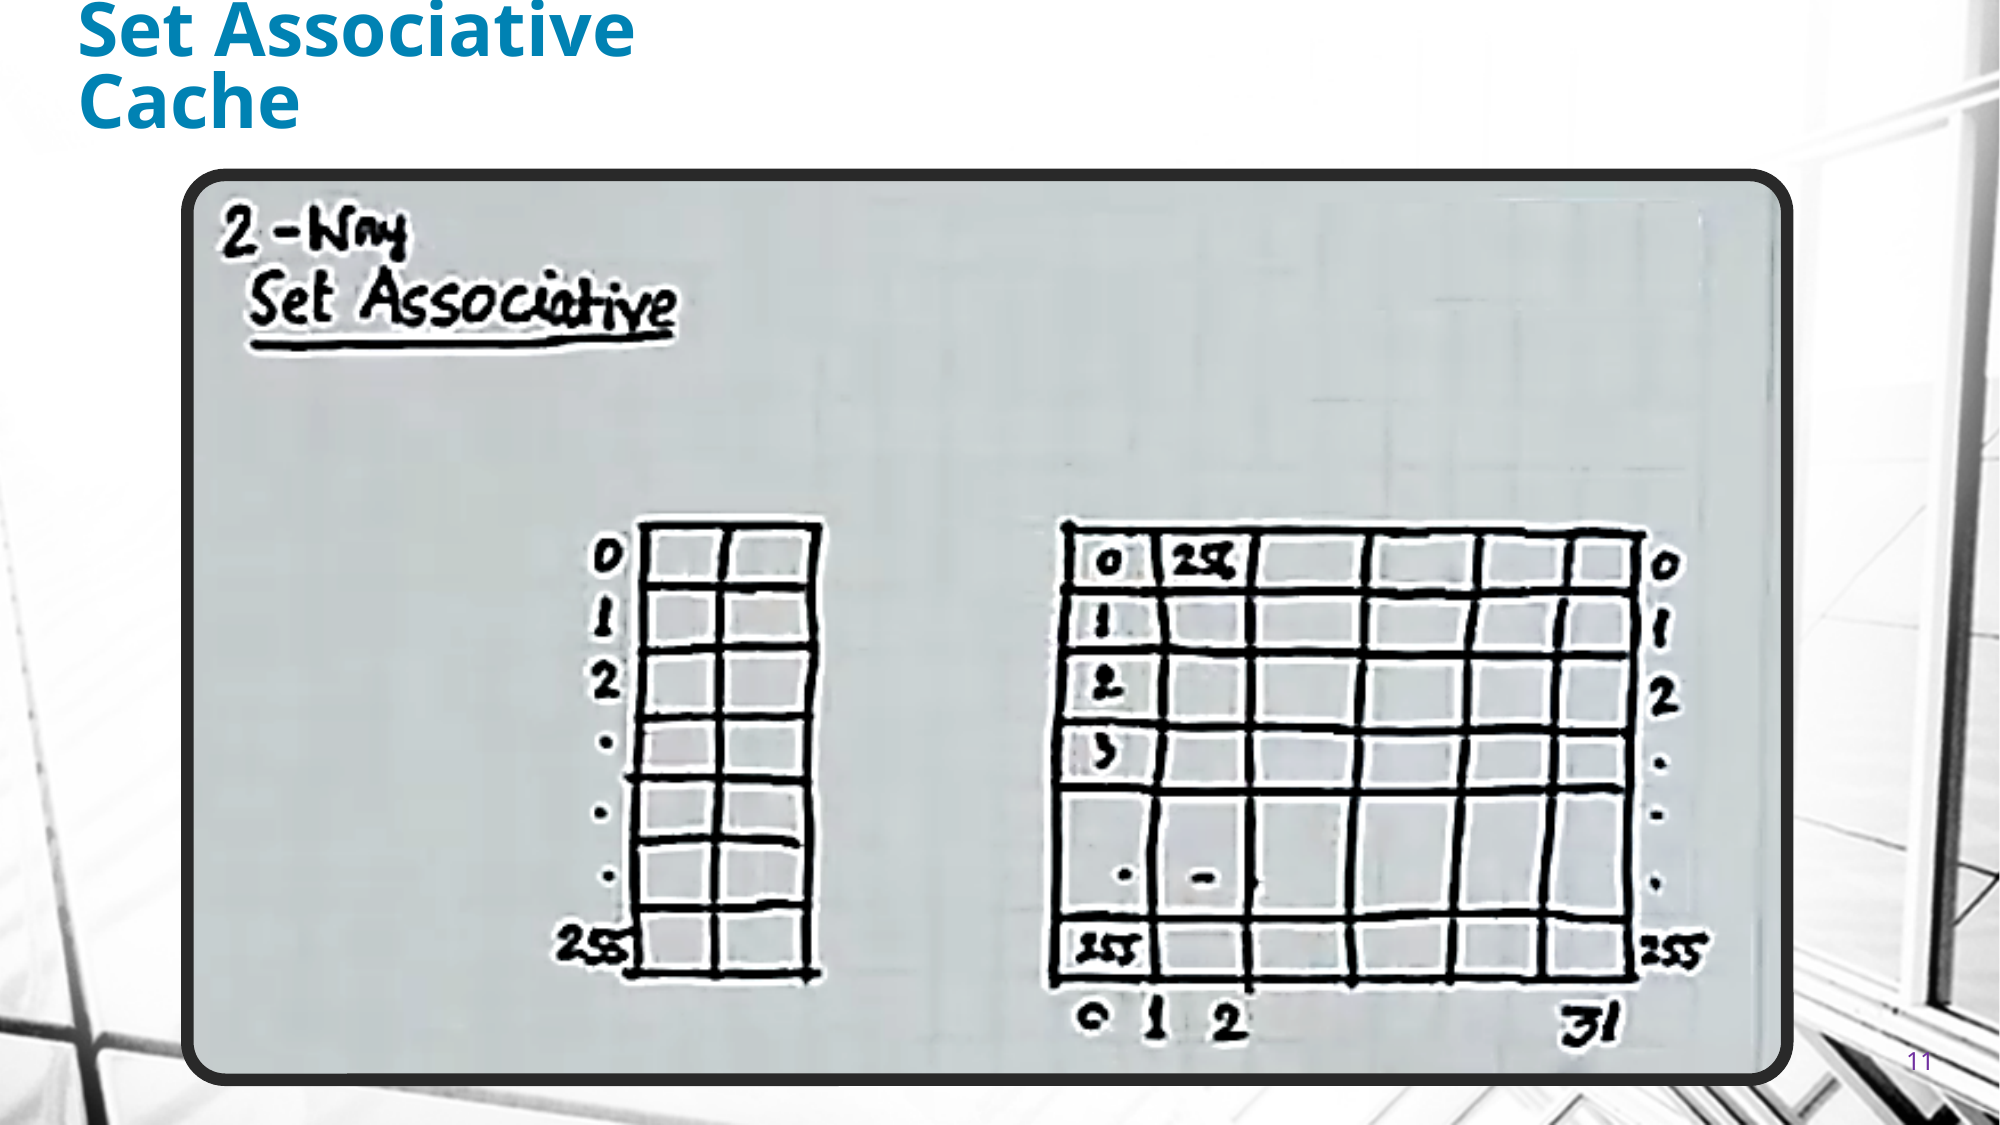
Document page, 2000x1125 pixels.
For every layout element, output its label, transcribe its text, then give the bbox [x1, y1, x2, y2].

title Set Associative Cache [62, 38, 825, 151]
picture [0, 0, 2000, 1125]
